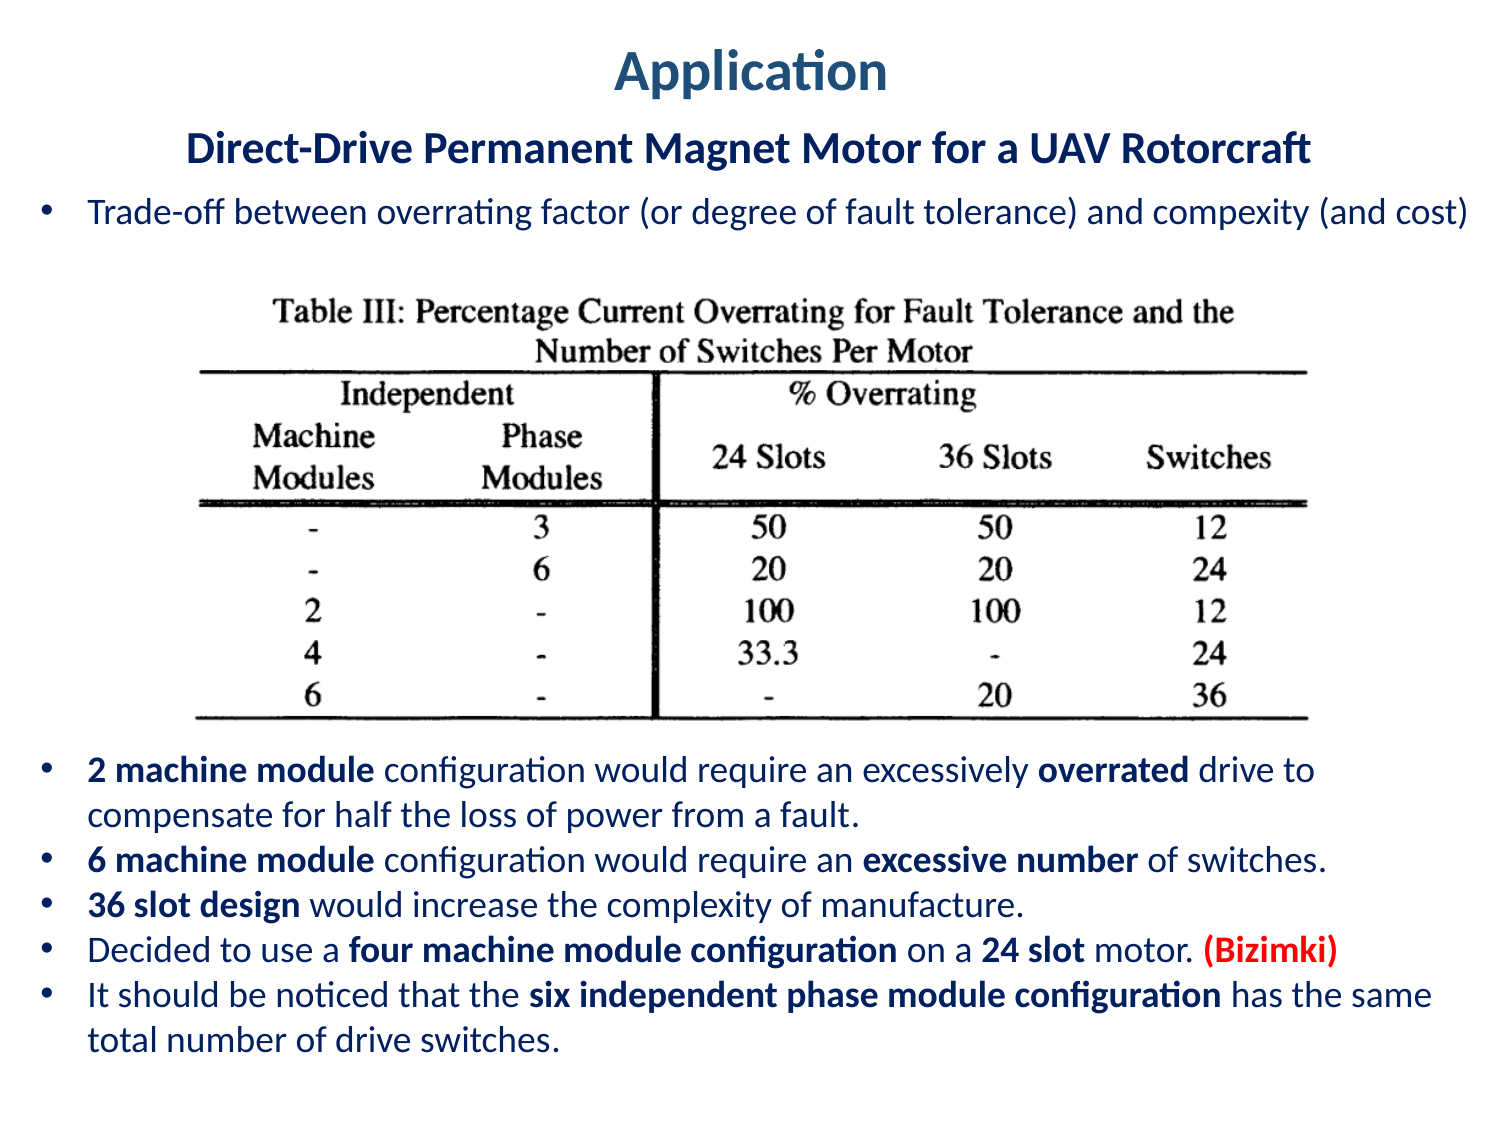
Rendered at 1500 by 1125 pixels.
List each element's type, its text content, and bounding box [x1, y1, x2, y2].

text_box Direct-Drive Permanent Magnet Motor for a UAV Rotorcraft [36, 110, 1462, 179]
picture [175, 281, 1323, 733]
text_box Application [78, 24, 1425, 110]
text_box Trade-off between overrating factor (or degree of fault tolerance) and compexity (and cost) [25, 179, 1500, 240]
text_box 2 machine module configuration would require an excessively overrated drive to compensate for half the loss of power from a fault. 6 machine module configuration would require an excessive number of switches. 36 slot design would increase the complexity of manufacture. Decided to use a four machine module configuration on a 24 slot motor. (Bizimki) It should be noticed that the six independent phase module configuration has the same total number of drive switches. [25, 737, 1500, 1068]
